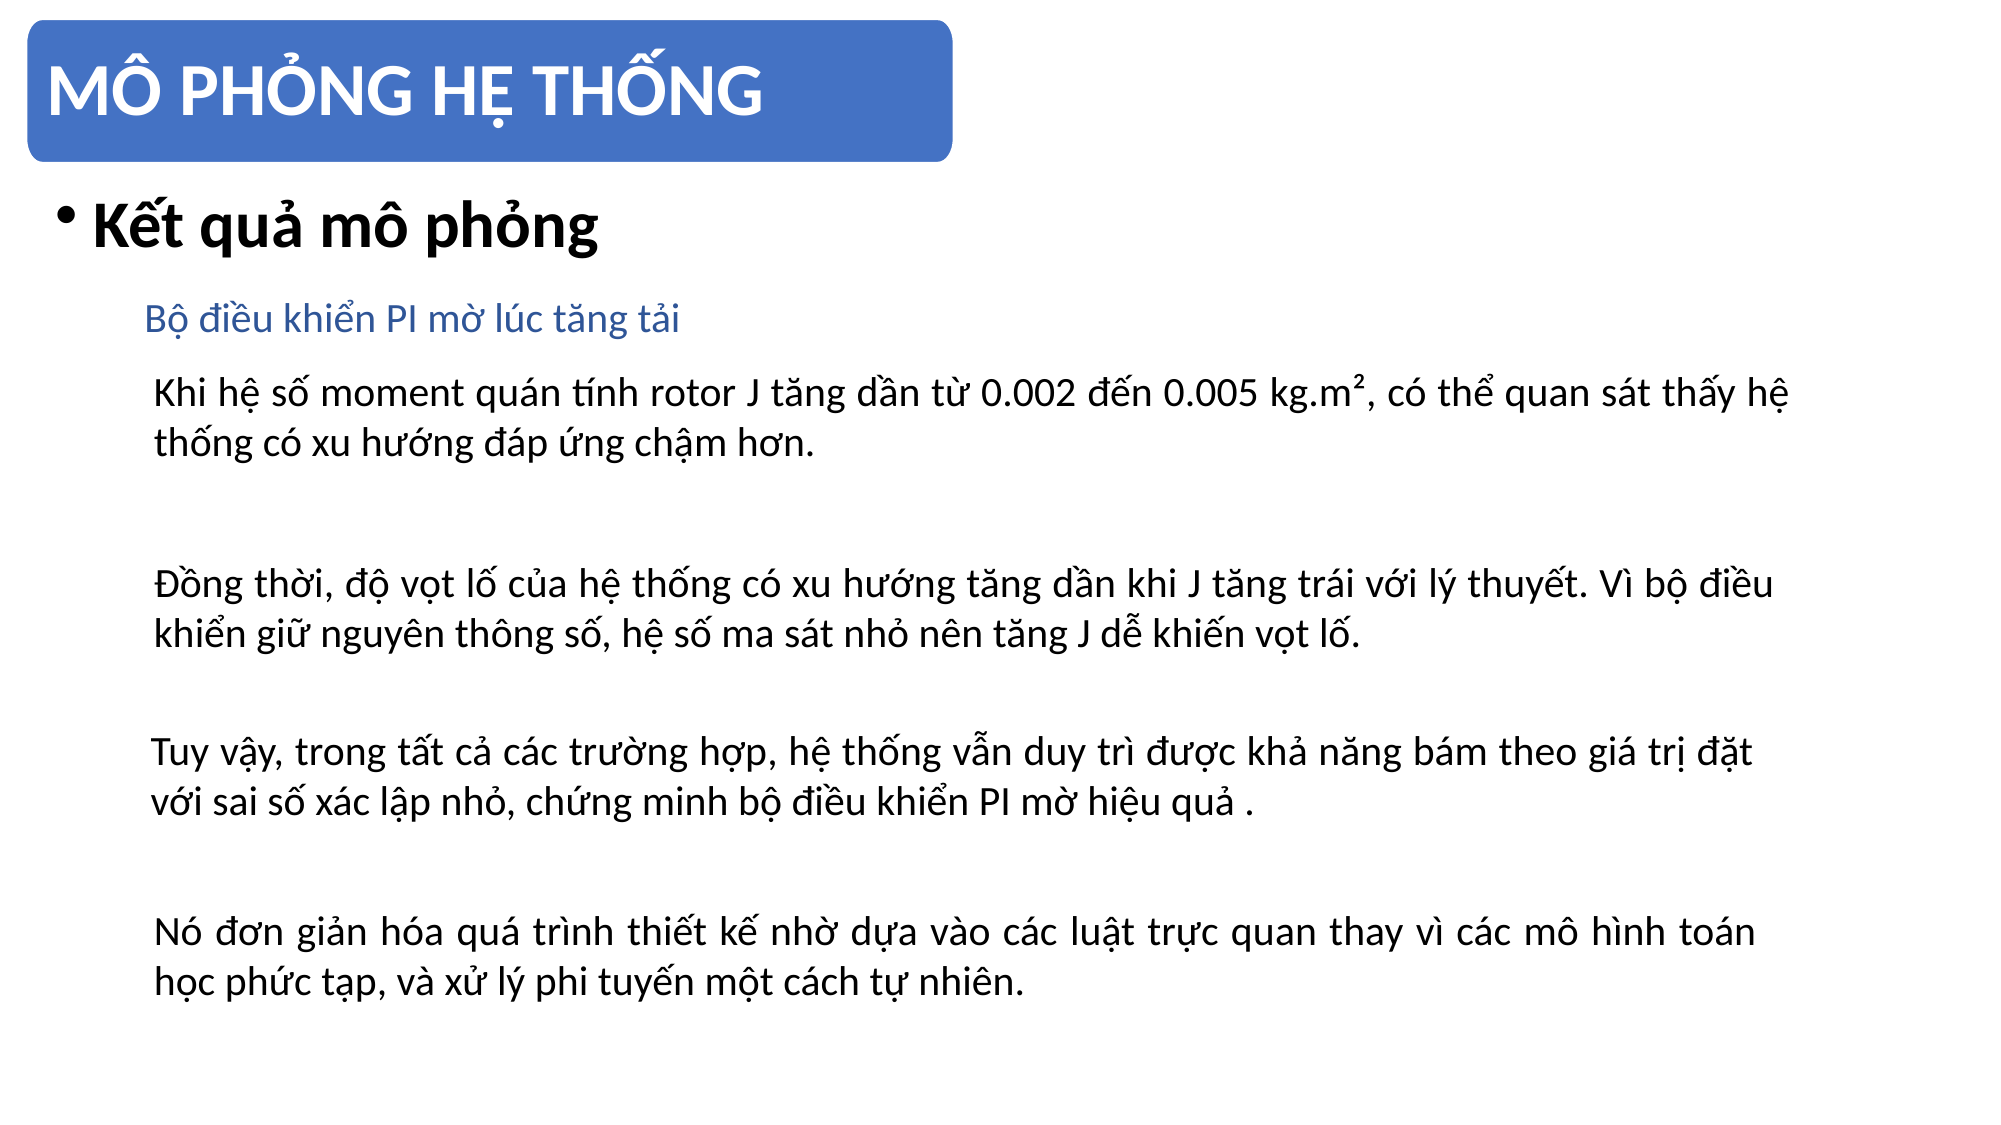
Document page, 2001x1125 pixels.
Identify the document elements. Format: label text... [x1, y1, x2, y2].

text_box Bộ điều khiển PI mờ lúc tăng tải [92, 258, 1624, 349]
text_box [26, 19, 954, 298]
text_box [135, 357, 1806, 1013]
